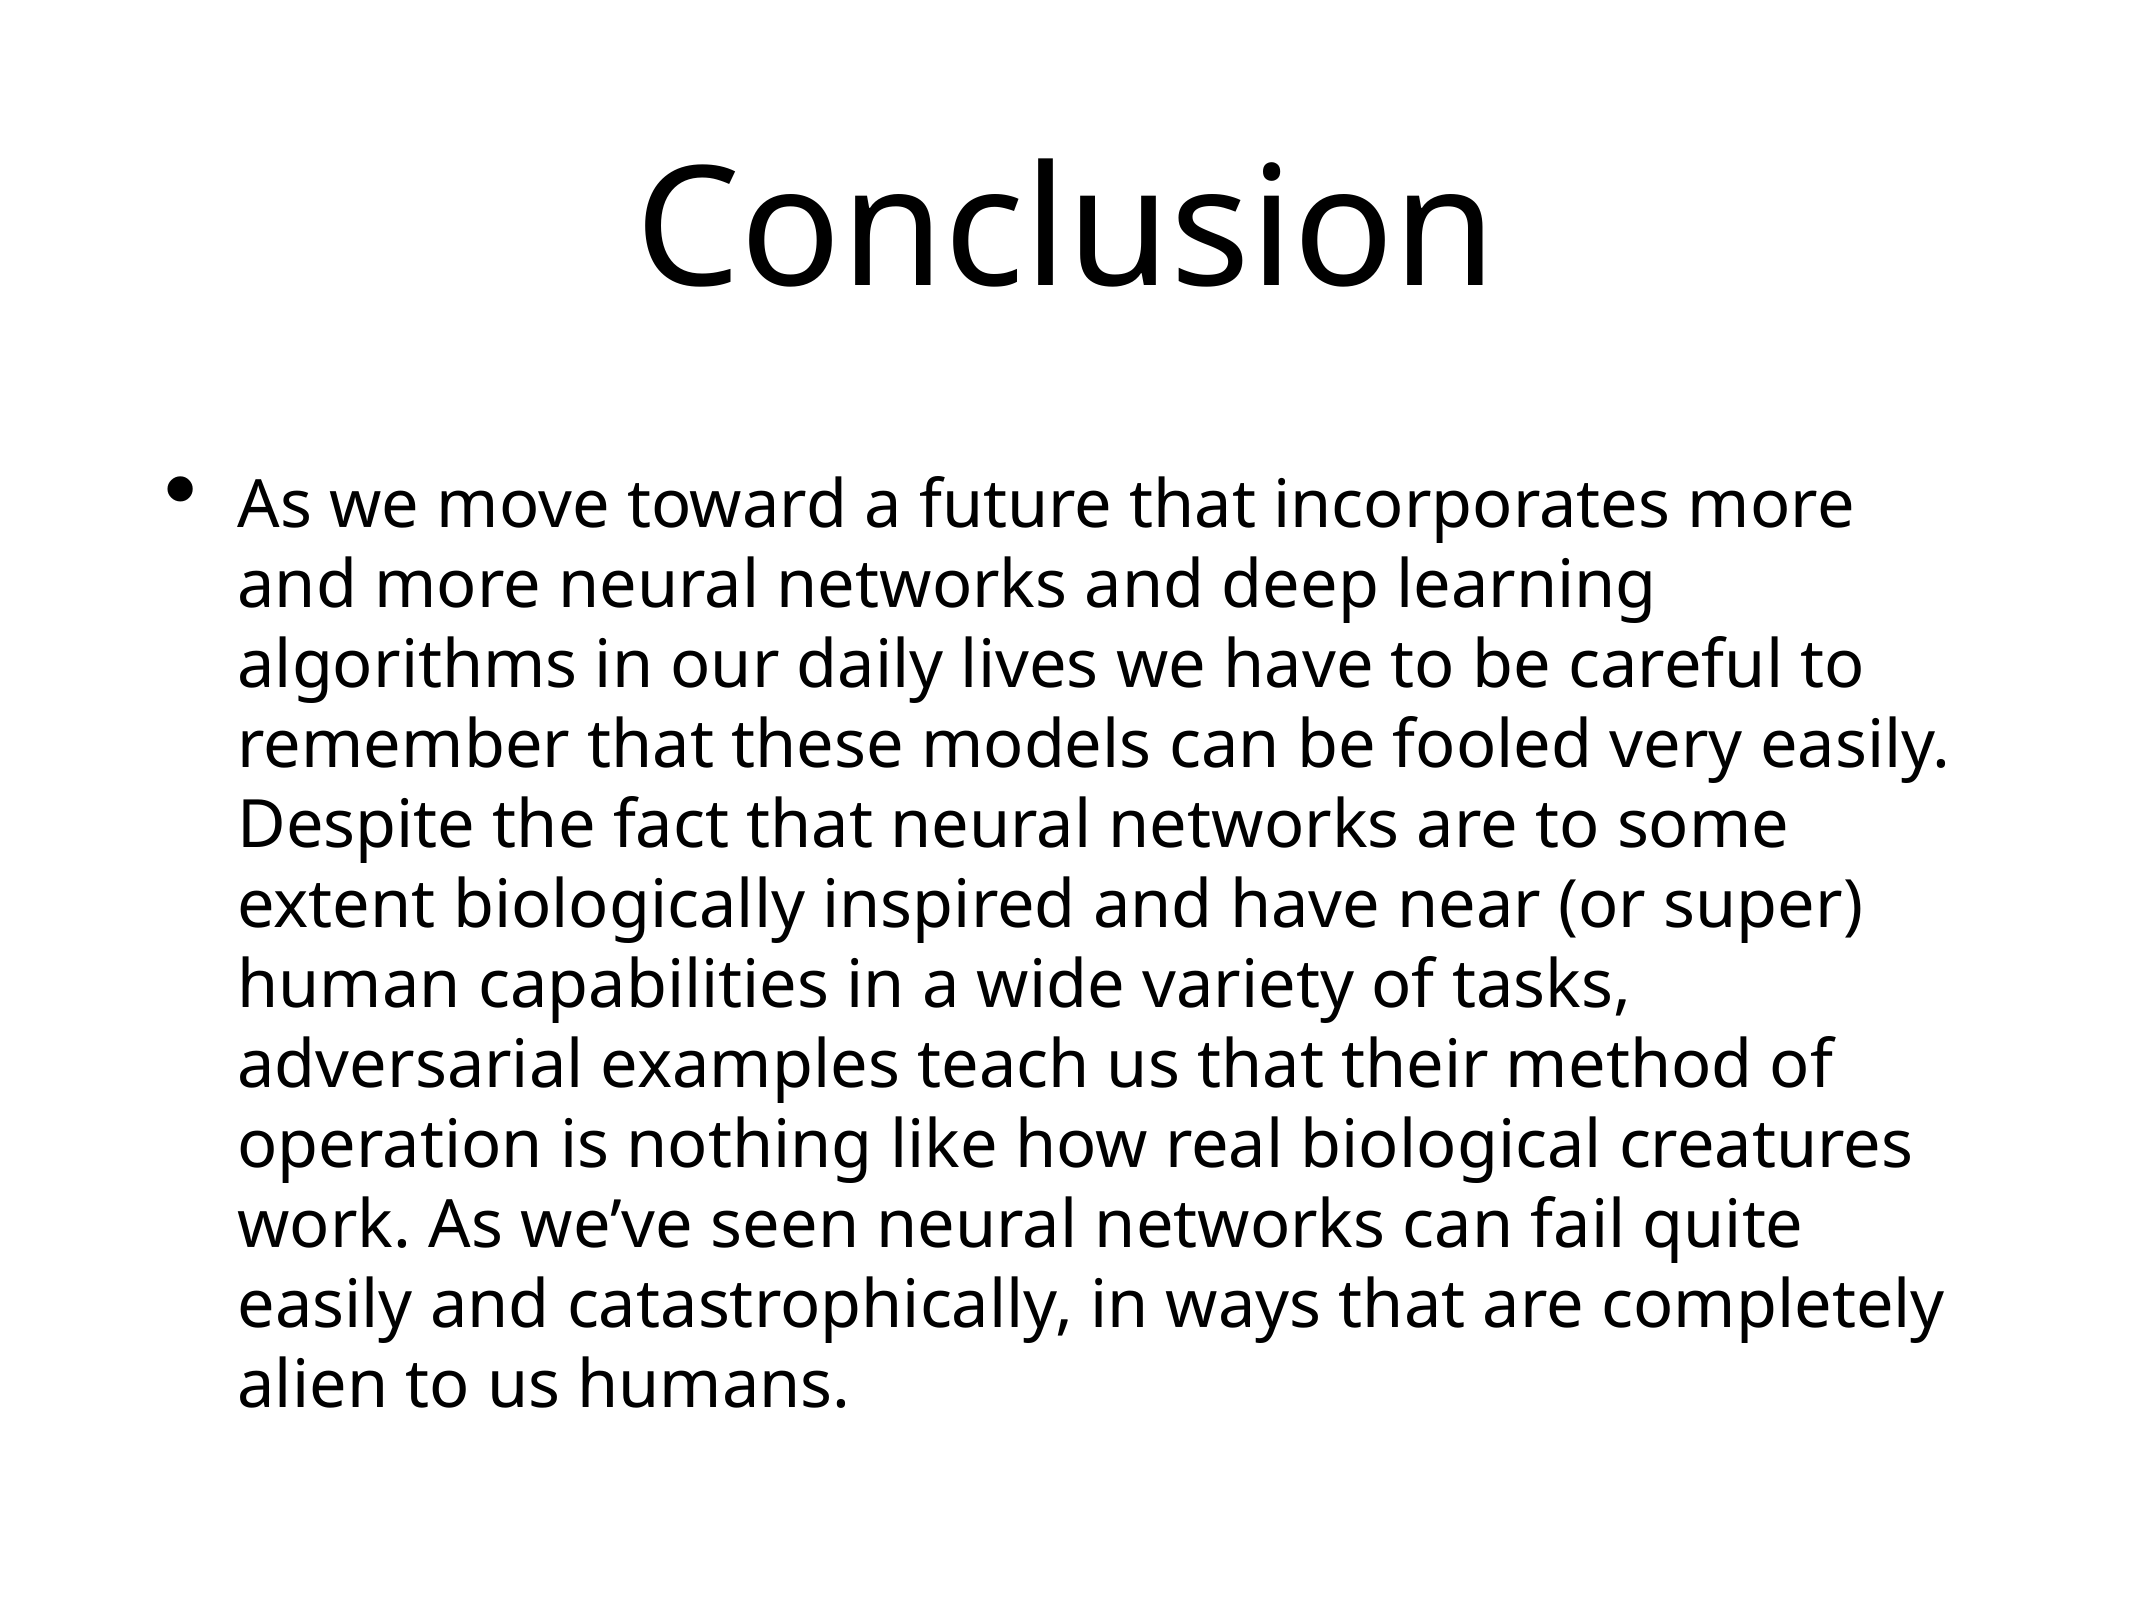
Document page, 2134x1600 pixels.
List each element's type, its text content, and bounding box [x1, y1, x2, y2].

title Conclusion [155, 41, 1978, 397]
list As we move toward a future that incorporates more and more neural networks and deep learning algorithms in our daily lives we have to be careful to remember that these models can be fooled very easily. Despite the fact that neural networks are to some extent biologically inspired and have near (or super) human capabilities in a wide variety of tasks, adversarial examples teach us that their method of operation is nothing like how real biological creatures work. As we’ve seen neural networks can fail quite easily and catastrophically, in ways that are completely alien to us humans. [155, 424, 1978, 1457]
